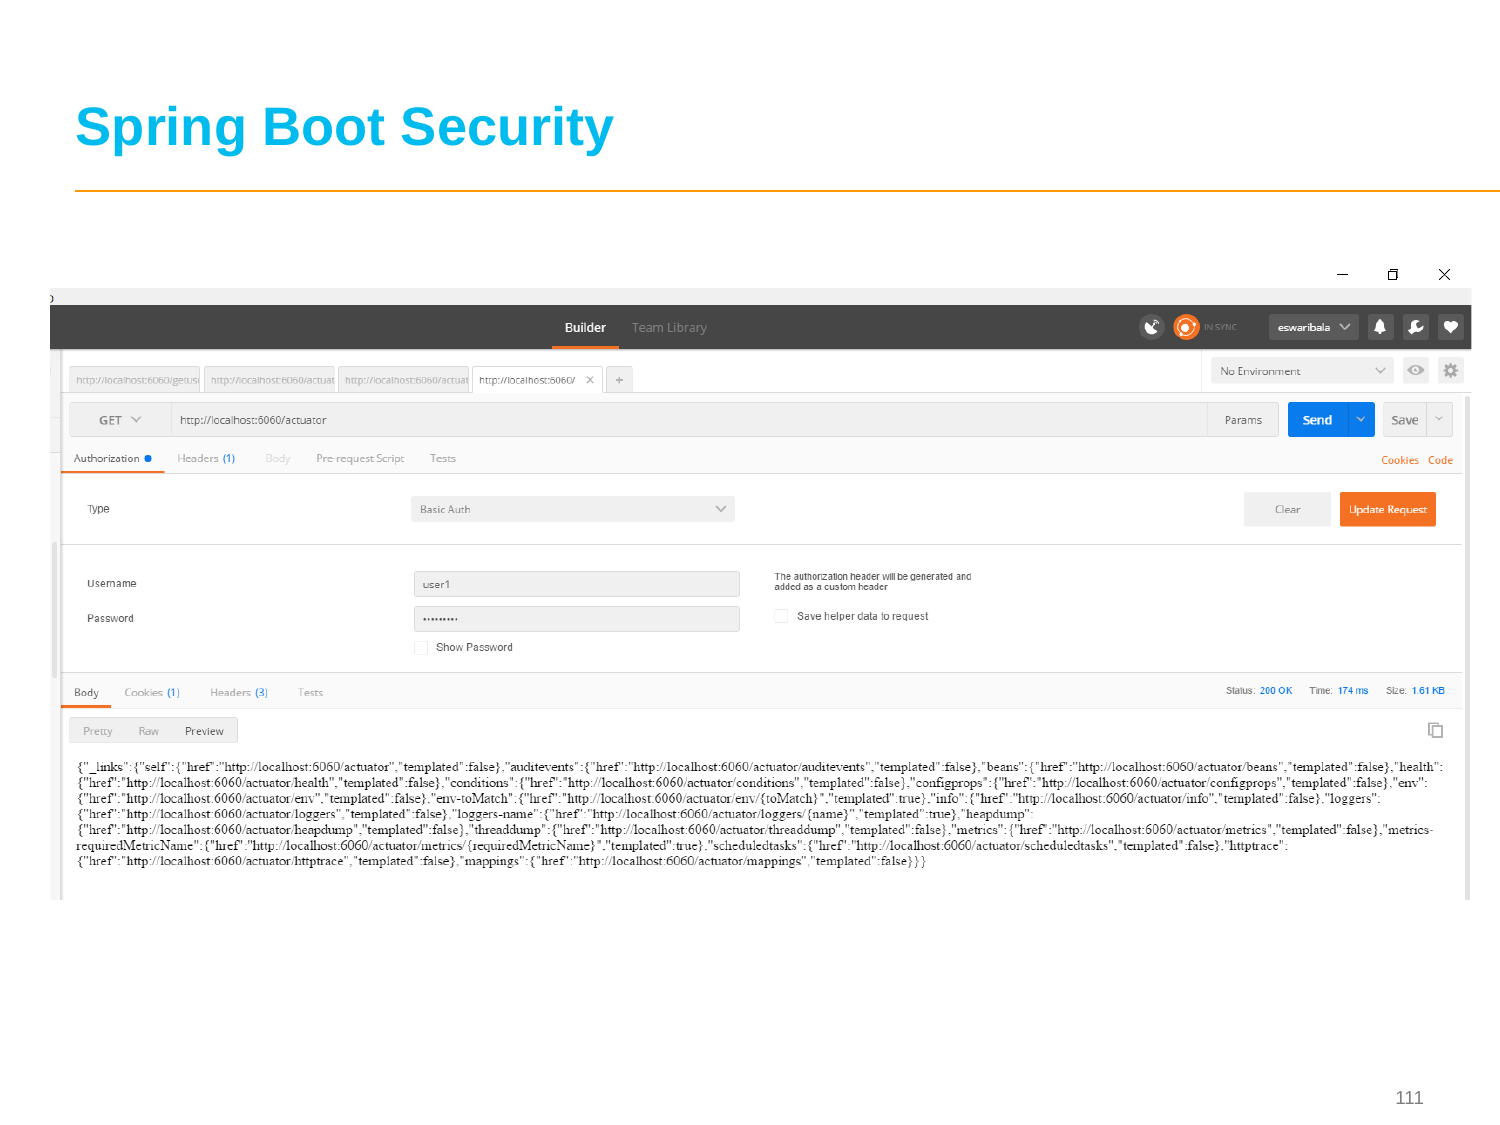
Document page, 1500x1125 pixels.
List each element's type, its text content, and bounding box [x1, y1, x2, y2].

title Spring Boot Security [75, 27, 1422, 157]
picture [49, 262, 1472, 901]
